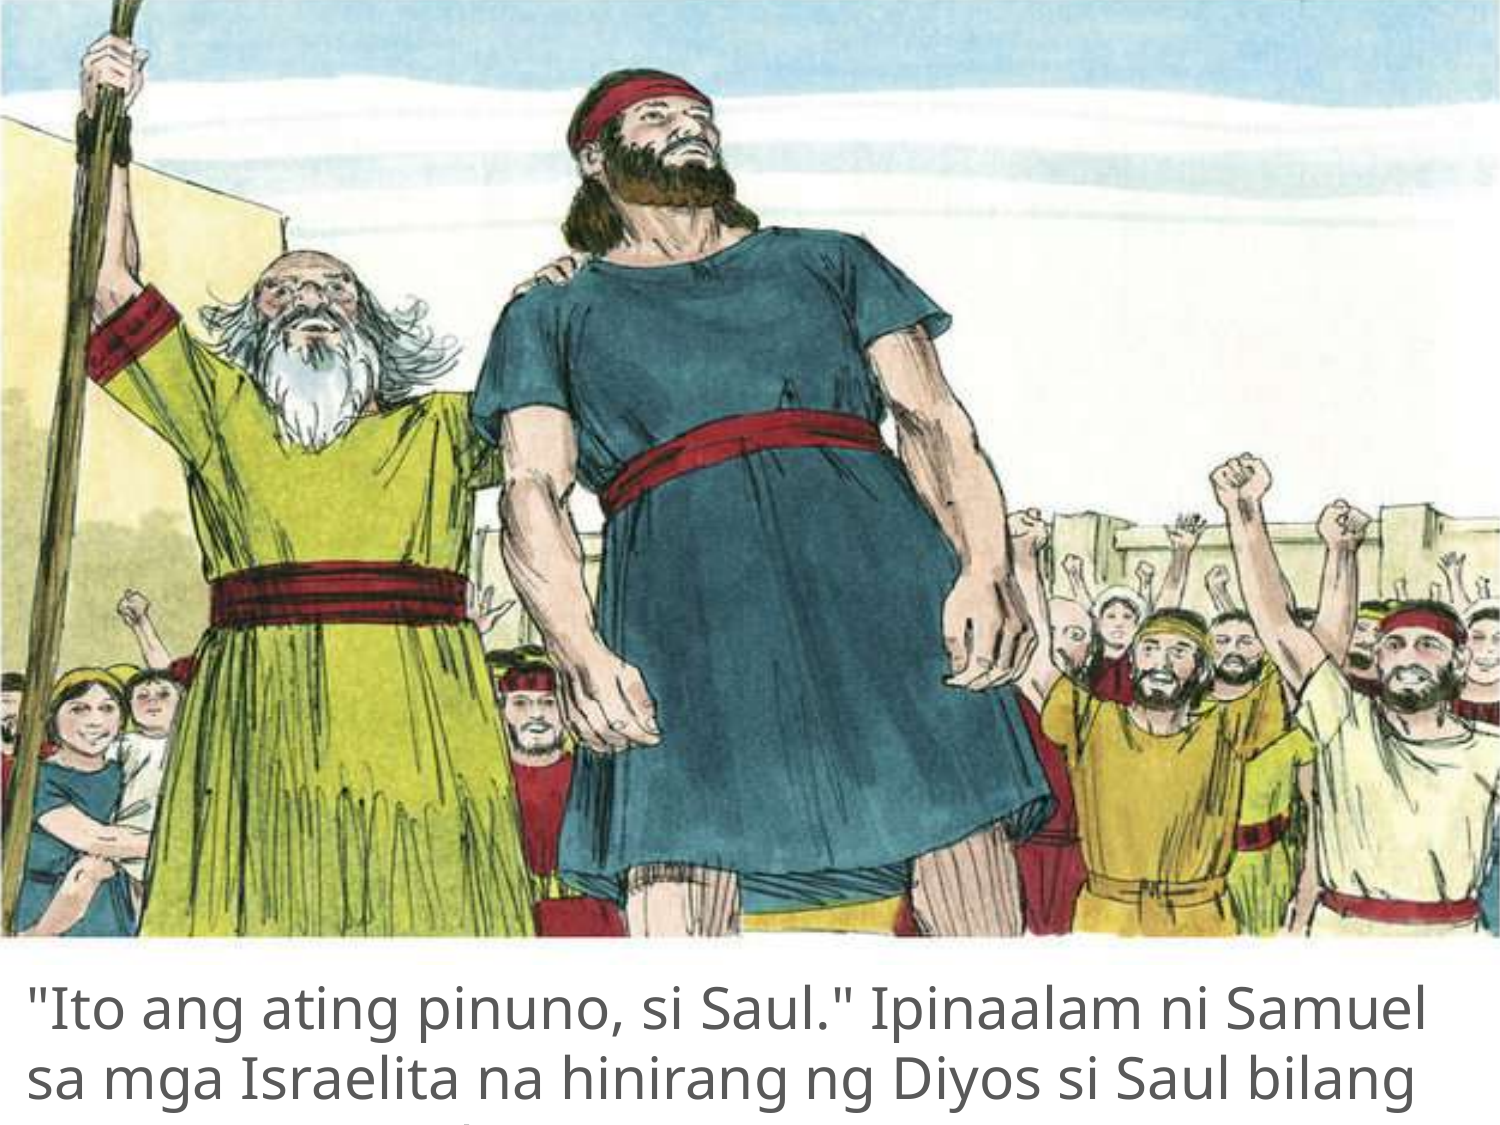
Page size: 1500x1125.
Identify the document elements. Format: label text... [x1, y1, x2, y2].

text_box "Ito ang ating pinuno, si Saul." Ipinaalam ni Samuel sa mga Israelita na hinirang ng Diyos si Saul bilang pinuno ng Israel. [11, 974, 1498, 1125]
picture [0, 0, 1500, 965]
